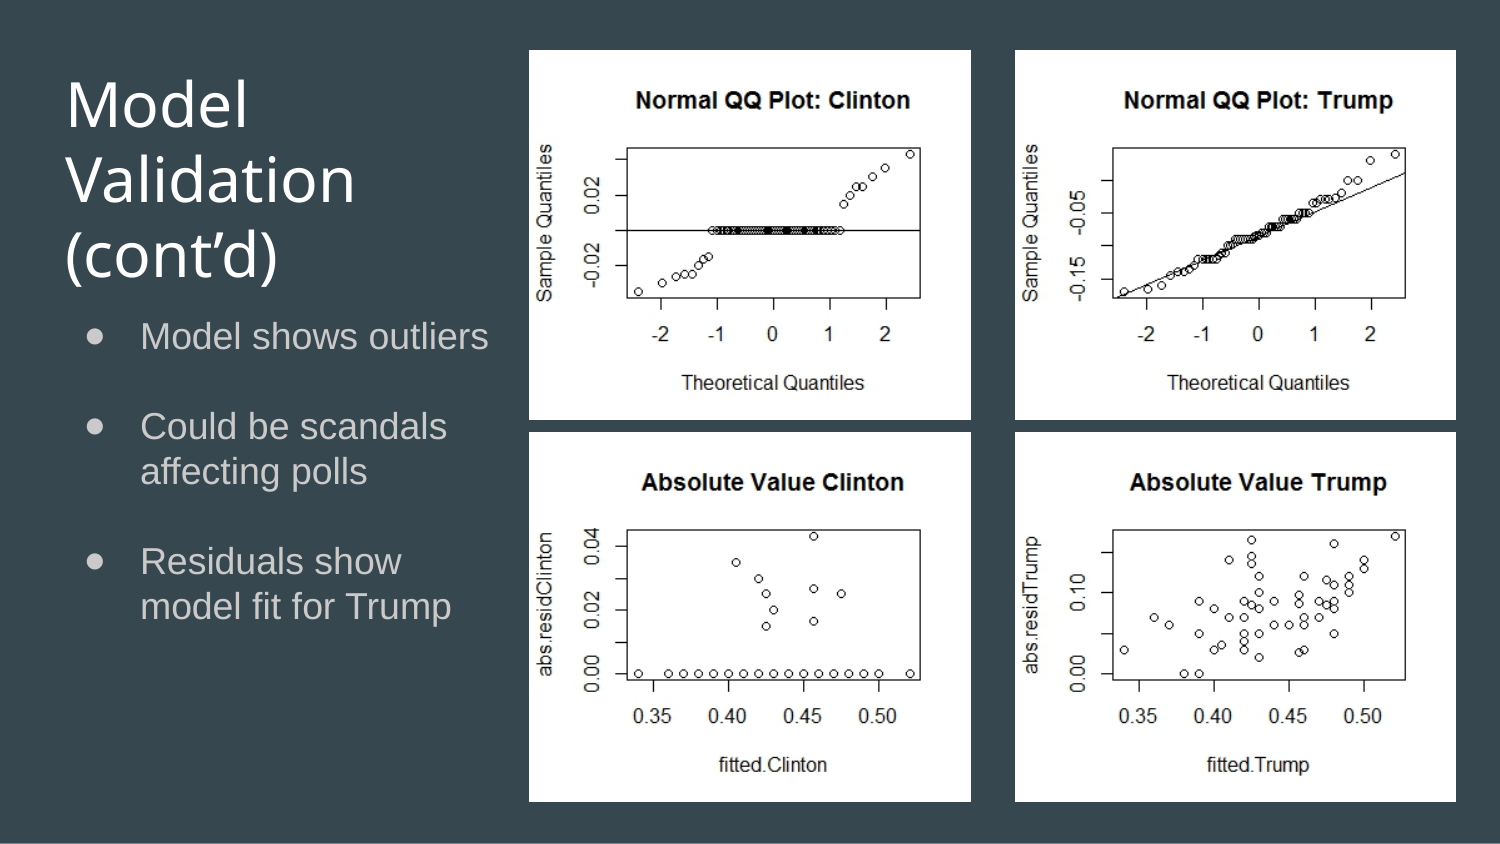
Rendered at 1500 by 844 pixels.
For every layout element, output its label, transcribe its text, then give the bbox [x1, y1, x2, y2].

picture [529, 431, 971, 802]
list Model shows outliers Could be scandals affecting polls Residuals show model fit for Trump [49, 296, 507, 791]
picture [529, 50, 971, 421]
picture [1014, 431, 1456, 802]
title Model Validation (cont’d) [49, 50, 527, 284]
picture [1014, 50, 1456, 421]
